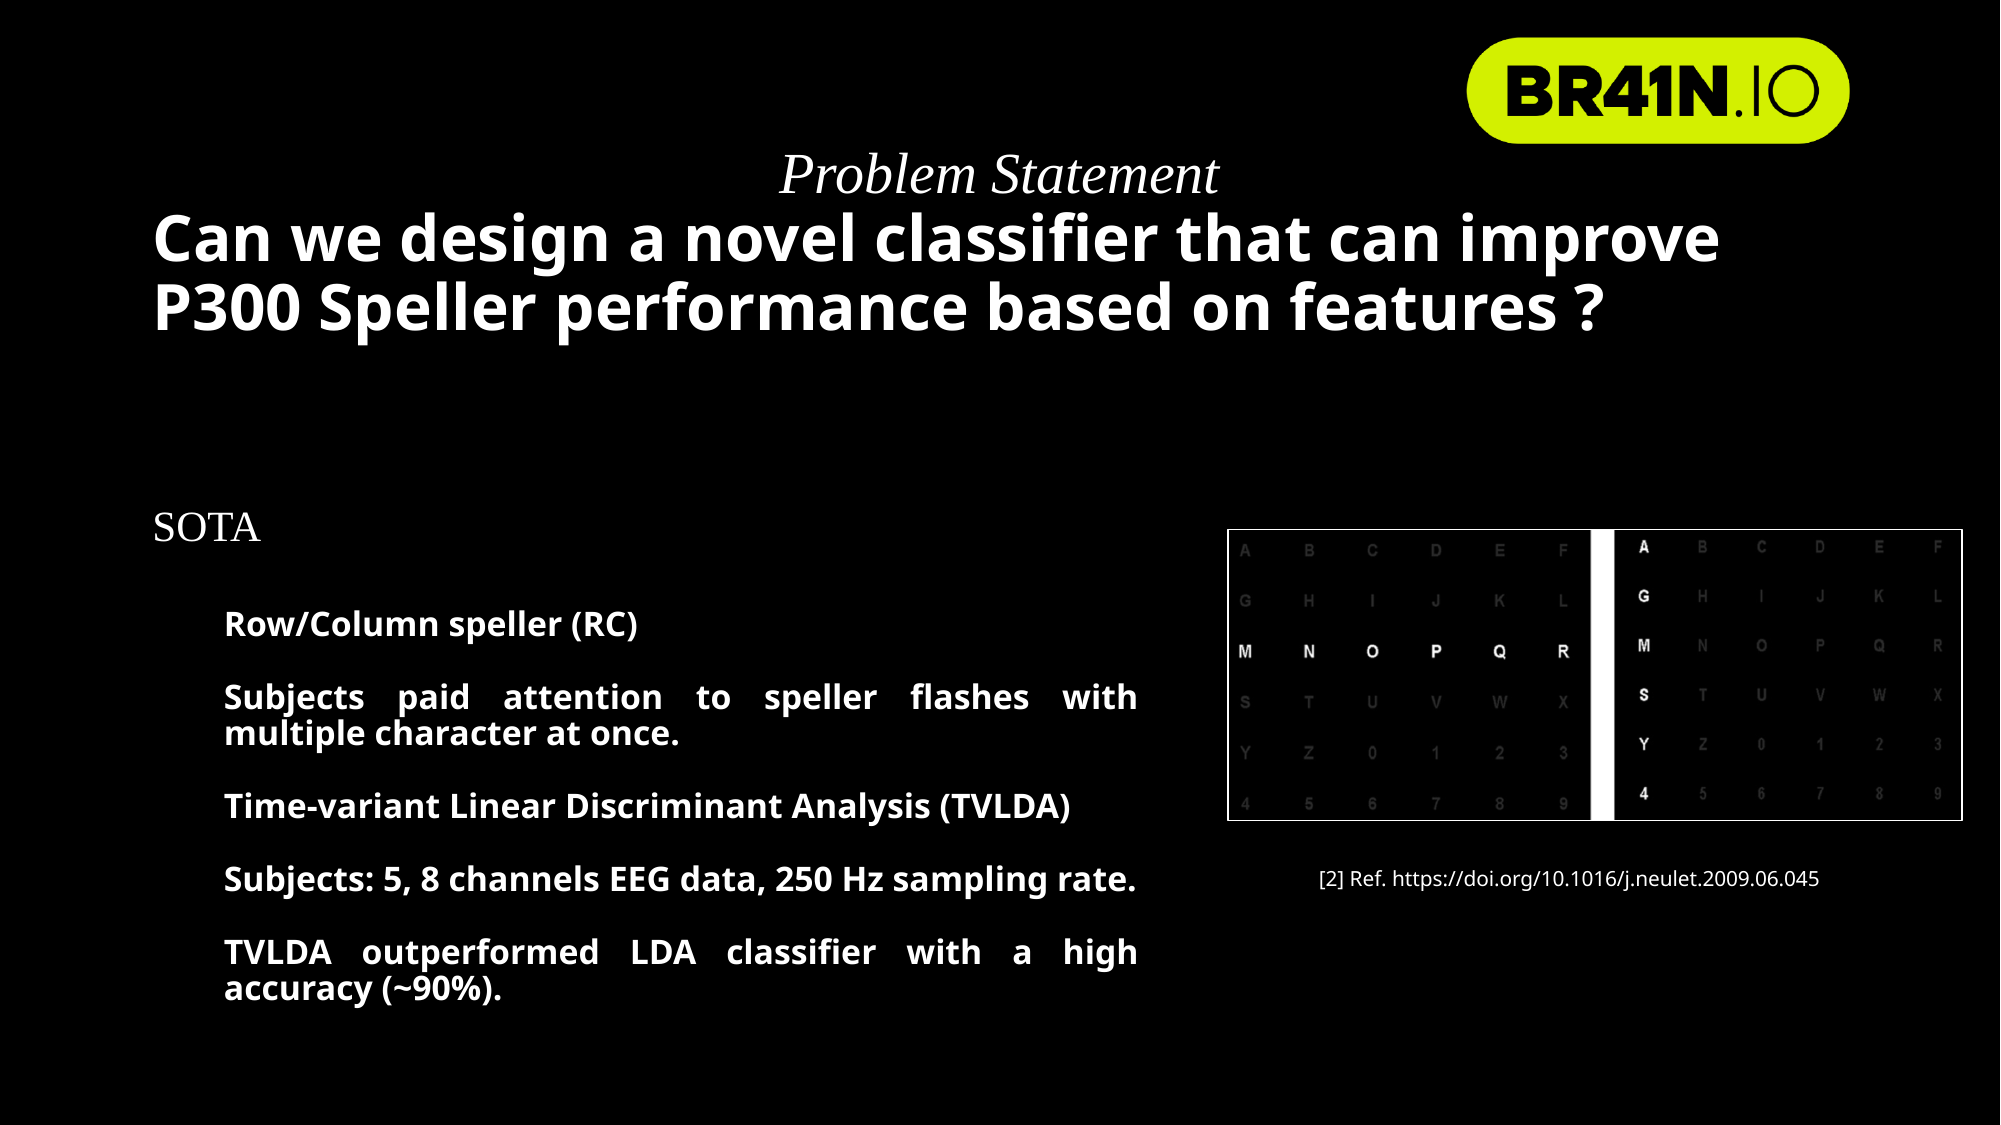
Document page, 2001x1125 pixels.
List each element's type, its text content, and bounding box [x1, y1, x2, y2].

picture [1465, 37, 1850, 144]
picture [1228, 530, 1962, 820]
list SOTA the row/column speller (RC) that flashes an entire column or row of characters Row/Column speller (RC) Subjects paid attention to speller flashes with multiple character at once. Time-variant Linear Discriminant Analysis (TVLDA) Subjects: 5, 8 channels EEG data, 250 Hz sampling rate. TVLDA outperformed LDA classifier with a high accuracy (~90%). [137, 440, 1154, 1051]
text_box [2] Ref. https://doi.org/10.1016/j.neulet.2009.06.045 [1303, 852, 1887, 903]
title Problem Statement Can we design a novel classifier that can improve P300 Speller performance based on features ? [137, 134, 1863, 353]
